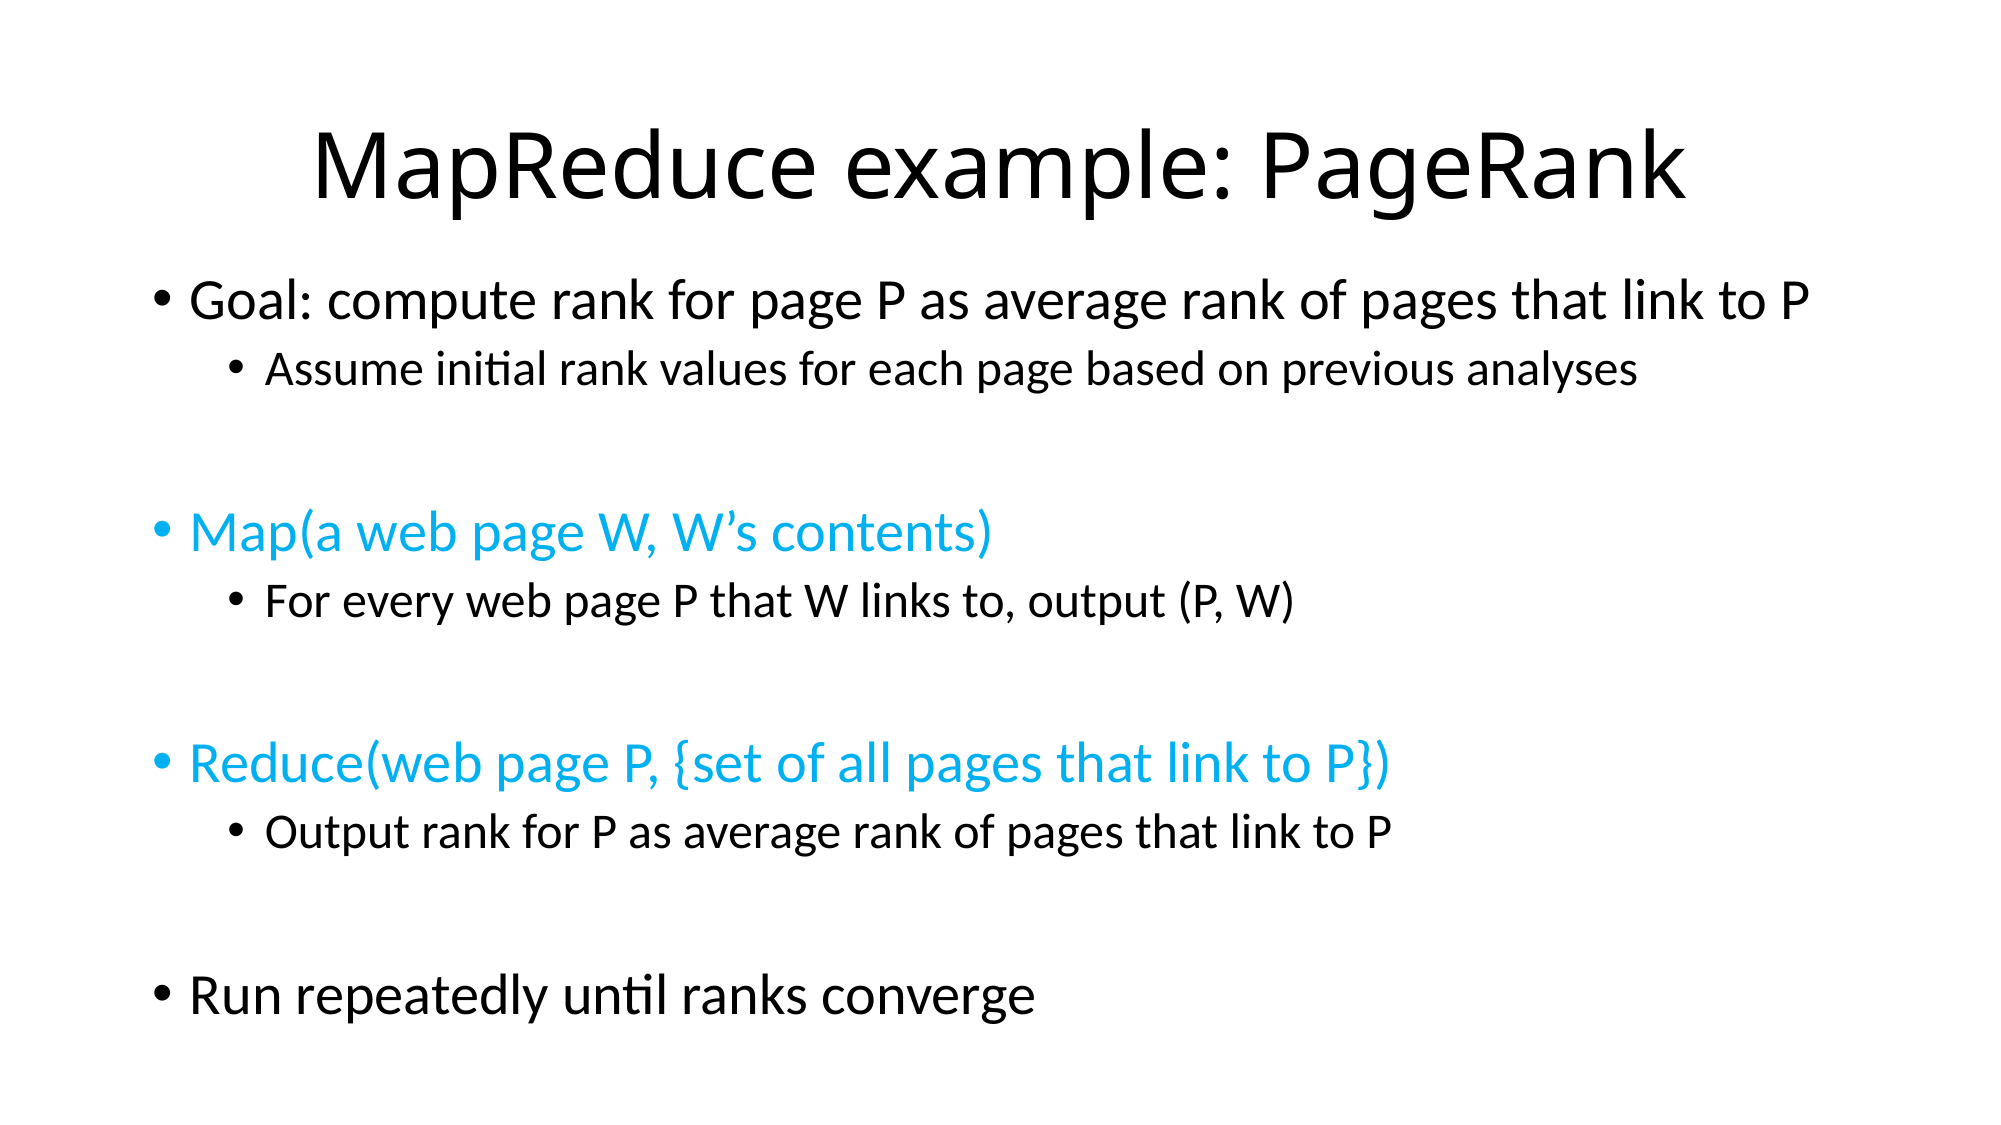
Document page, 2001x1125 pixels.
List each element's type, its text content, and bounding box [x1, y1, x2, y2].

title MapReduce example: PageRank [137, 59, 1863, 261]
list Goal: compute rank for page P as average rank of pages that link to P Assume initial rank values for each page based on previous analyses Map(a web page W, W’s contents) For every web page P that W links to, output (P, W) Reduce(web page P, {set of all pages that link to P}) Output rank for P as average rank of pages that link to P Run repeatedly until ranks converge [137, 261, 1863, 1014]
